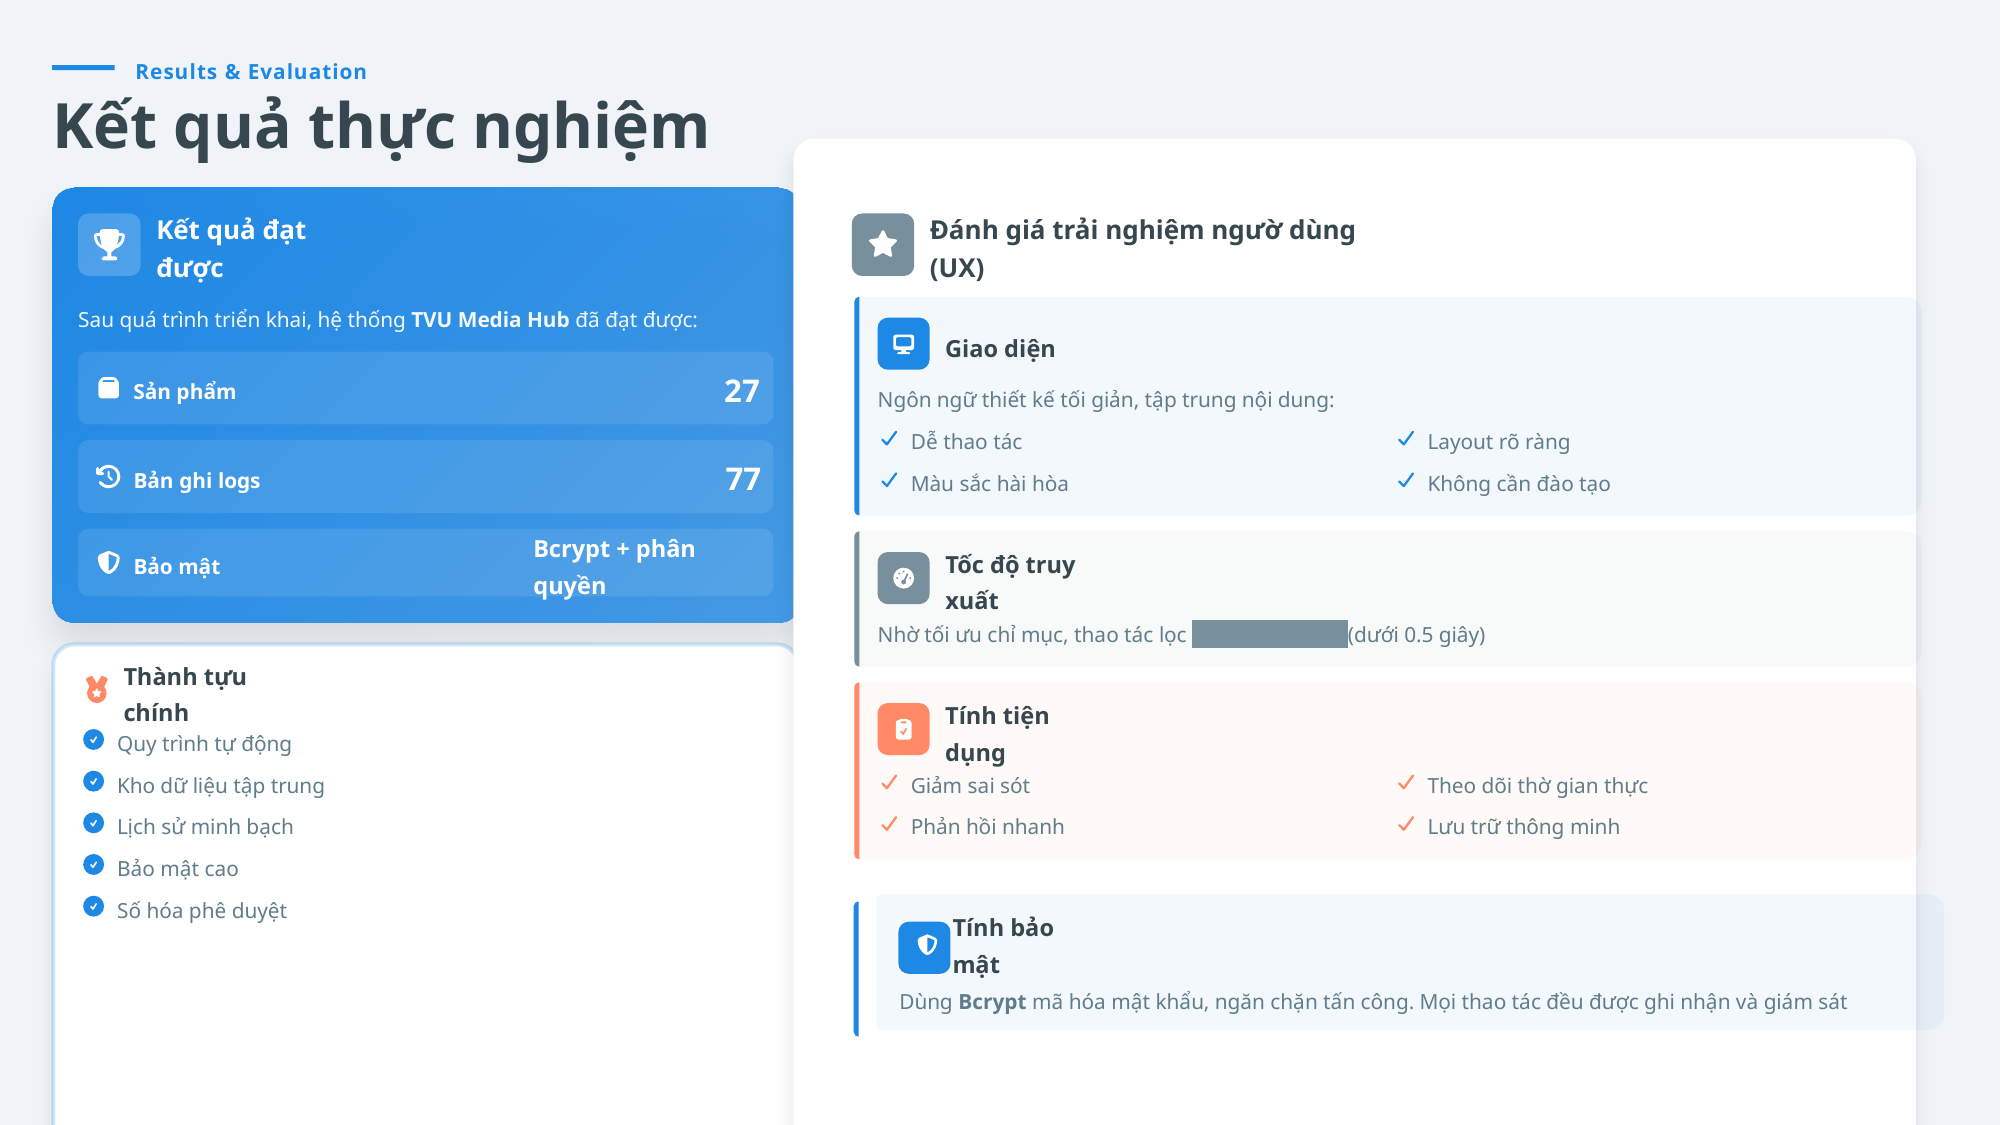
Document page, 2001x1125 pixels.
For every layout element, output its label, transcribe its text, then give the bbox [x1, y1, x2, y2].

text_box Theo dõi thờ gian thực [1427, 765, 1655, 797]
text_box Đánh giá trải nghiệm ngườ dùng (UX) [929, 226, 1404, 263]
text_box [895, 718, 912, 740]
text_box [1398, 430, 1414, 446]
text_box Bản ghi logs [133, 460, 262, 493]
text_box [83, 895, 105, 917]
text_box Màu sắc hài hòa [910, 463, 1077, 495]
text_box [93, 229, 125, 261]
text_box [1398, 774, 1414, 790]
text_box [83, 729, 105, 750]
text_box Tính tiện dụng [945, 710, 1112, 748]
text_box [860, 531, 1922, 667]
text_box [97, 550, 120, 574]
text_box Bảo mật [133, 546, 224, 579]
text_box Số hóa phê duyệt [117, 890, 296, 922]
text_box Lịch sử minh bạch [117, 807, 302, 839]
text_box Tốc độ truy xuất [945, 559, 1133, 597]
text_box [877, 703, 930, 756]
text_box [96, 464, 121, 489]
text_box [893, 567, 915, 589]
text_box Phản hồi nhanh [910, 807, 1070, 839]
text_box [851, 213, 915, 276]
text_box Bảo mật cao [117, 848, 248, 881]
text_box [854, 296, 860, 516]
text_box [860, 296, 1922, 516]
text_box Giảm sai sót [910, 765, 1039, 797]
text_box [853, 901, 859, 1037]
text_box Quy trình tự động [117, 723, 297, 756]
text_box [83, 812, 105, 834]
text_box Results & Evaluation [135, 52, 412, 84]
text_box [1398, 816, 1414, 831]
text_box Kết quả đạt được [156, 226, 377, 263]
text_box Ngôn ngữ thiết kế tối giản, tập trung nội dung: [877, 380, 1912, 412]
text_box Giao diện [945, 325, 1059, 362]
text_box 27 [724, 367, 774, 409]
text_box [860, 682, 1922, 860]
text_box [869, 230, 897, 257]
text_box [881, 430, 897, 446]
text_box [85, 675, 108, 704]
text_box [877, 552, 930, 605]
text_box [898, 921, 951, 974]
text_box [893, 334, 915, 355]
text_box Layout rõ ràng [1427, 421, 1578, 454]
text_box [78, 440, 774, 514]
text_box [78, 528, 774, 597]
text_box [793, 138, 1916, 1125]
text_box Dễ thao tác [910, 421, 1032, 454]
text_box Tính bảo mật [952, 923, 1105, 960]
text_box [53, 644, 786, 1125]
text_box Sản phẩm [133, 372, 241, 404]
text_box [876, 894, 1945, 1030]
text_box Thành tựu chính [123, 671, 310, 709]
text_box [917, 934, 938, 955]
text_box [1398, 472, 1414, 488]
text_box [52, 187, 786, 623]
text_box Kết quả thực nghiệm [52, 98, 1980, 162]
text_box [83, 854, 105, 875]
text_box Kho dữ liệu tập trung [117, 765, 331, 797]
text_box [52, 65, 115, 71]
text_box [854, 682, 860, 860]
text_box [854, 531, 860, 667]
text_box Lưu trữ thông minh [1427, 807, 1623, 839]
text_box Nhờ tối ưu chỉ mục, thao tác lọc gần như tức thì (dưới 0.5 giây) [877, 614, 1912, 646]
text_box [881, 472, 897, 488]
text_box Sau quá trình triển khai, hệ thống TVU Media Hub đã đạt được: [78, 296, 784, 331]
text_box [881, 816, 897, 831]
text_box [877, 317, 930, 370]
text_box Bcrypt + phân quyền [533, 544, 771, 581]
text_box [881, 774, 897, 790]
text_box Không cần đào tạo [1427, 463, 1618, 495]
text_box Dùng Bcrypt mã hóa mật khẩu, ngăn chặn tấn công. Mọi thao tác đều được ghi nhận và giám sát [899, 981, 1934, 1014]
text_box 77 [725, 455, 774, 498]
text_box [83, 770, 105, 792]
text_box [98, 377, 119, 399]
text_box [78, 351, 774, 425]
text_box [78, 213, 141, 276]
